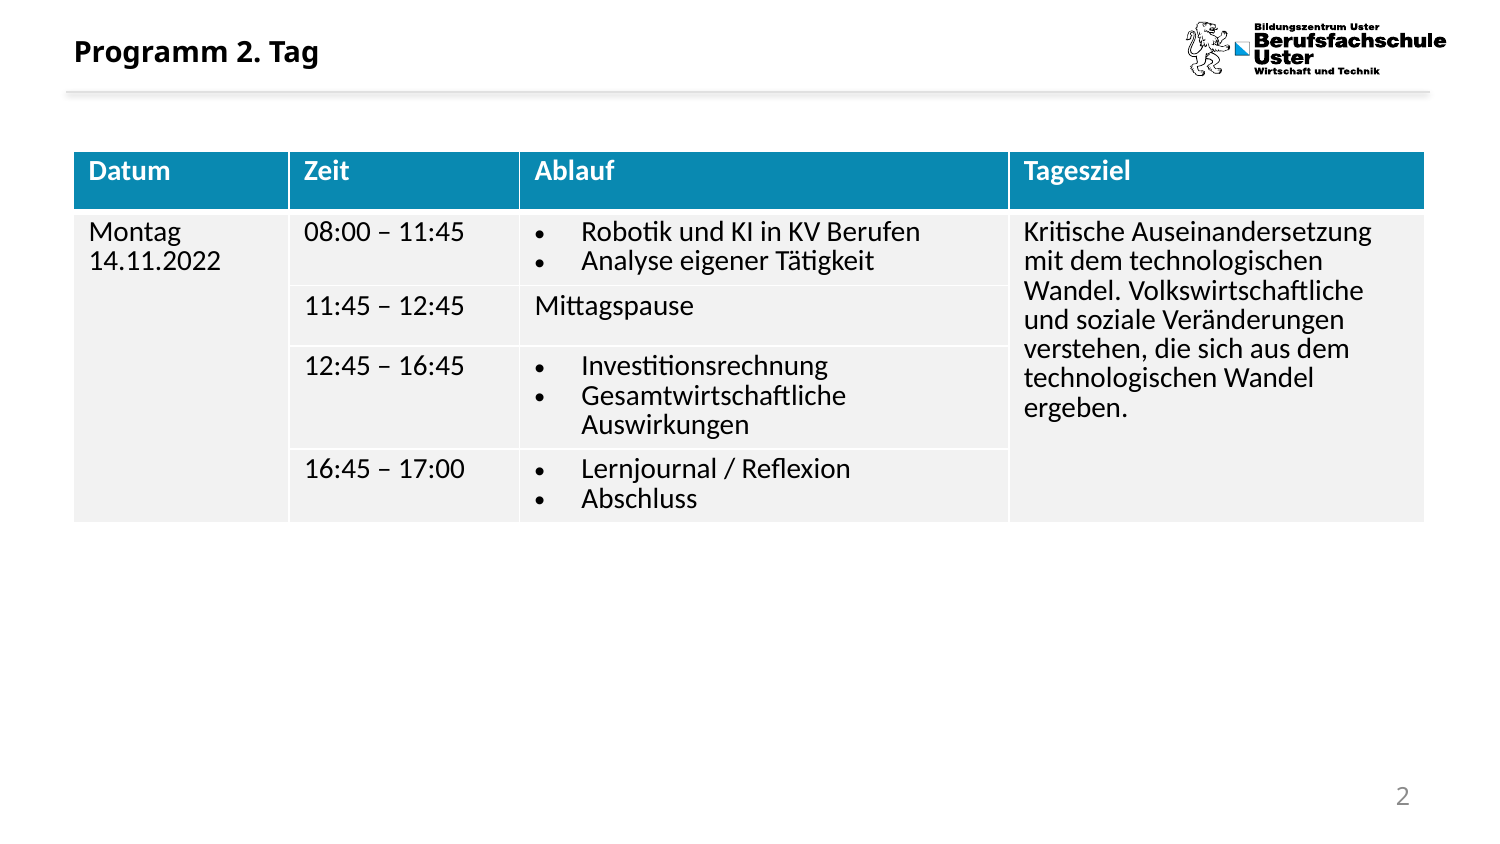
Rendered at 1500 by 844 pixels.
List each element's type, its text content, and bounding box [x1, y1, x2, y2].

table_cell 08:00 – 11:45 [290, 215, 519, 285]
slide_number 2 [1074, 774, 1425, 820]
table_header Ablauf [520, 152, 1008, 209]
table_cell Kritische Auseinandersetzung mit dem technologischen Wandel. Volkswirtschaftliche und soziale Veränderungen verstehen, die sich aus dem technologischen Wandel ergeben. [1010, 215, 1424, 522]
table_cell 11:45 – 12:45 [290, 286, 519, 345]
table_cell 16:45 – 17:00 [290, 450, 519, 522]
table_cell Lernjournal / Reflexion Abschluss [520, 450, 1008, 522]
table_cell Investitionsrechnung Gesamtwirtschaftliche Auswirkungen [520, 347, 1008, 448]
table_header Zeit [290, 152, 519, 209]
table_cell Montag 14.11.2022 [74, 215, 288, 522]
title Programm 2. Tag [73, 21, 1074, 80]
table_cell Mittagspause [520, 286, 1008, 345]
table_cell Robotik und KI in KV Berufen Analyse eigener Tätigkeit [520, 215, 1008, 285]
table_header Tagesziel [1010, 152, 1424, 209]
table_cell 12:45 – 16:45 [290, 347, 519, 448]
table_header Datum [74, 152, 288, 209]
